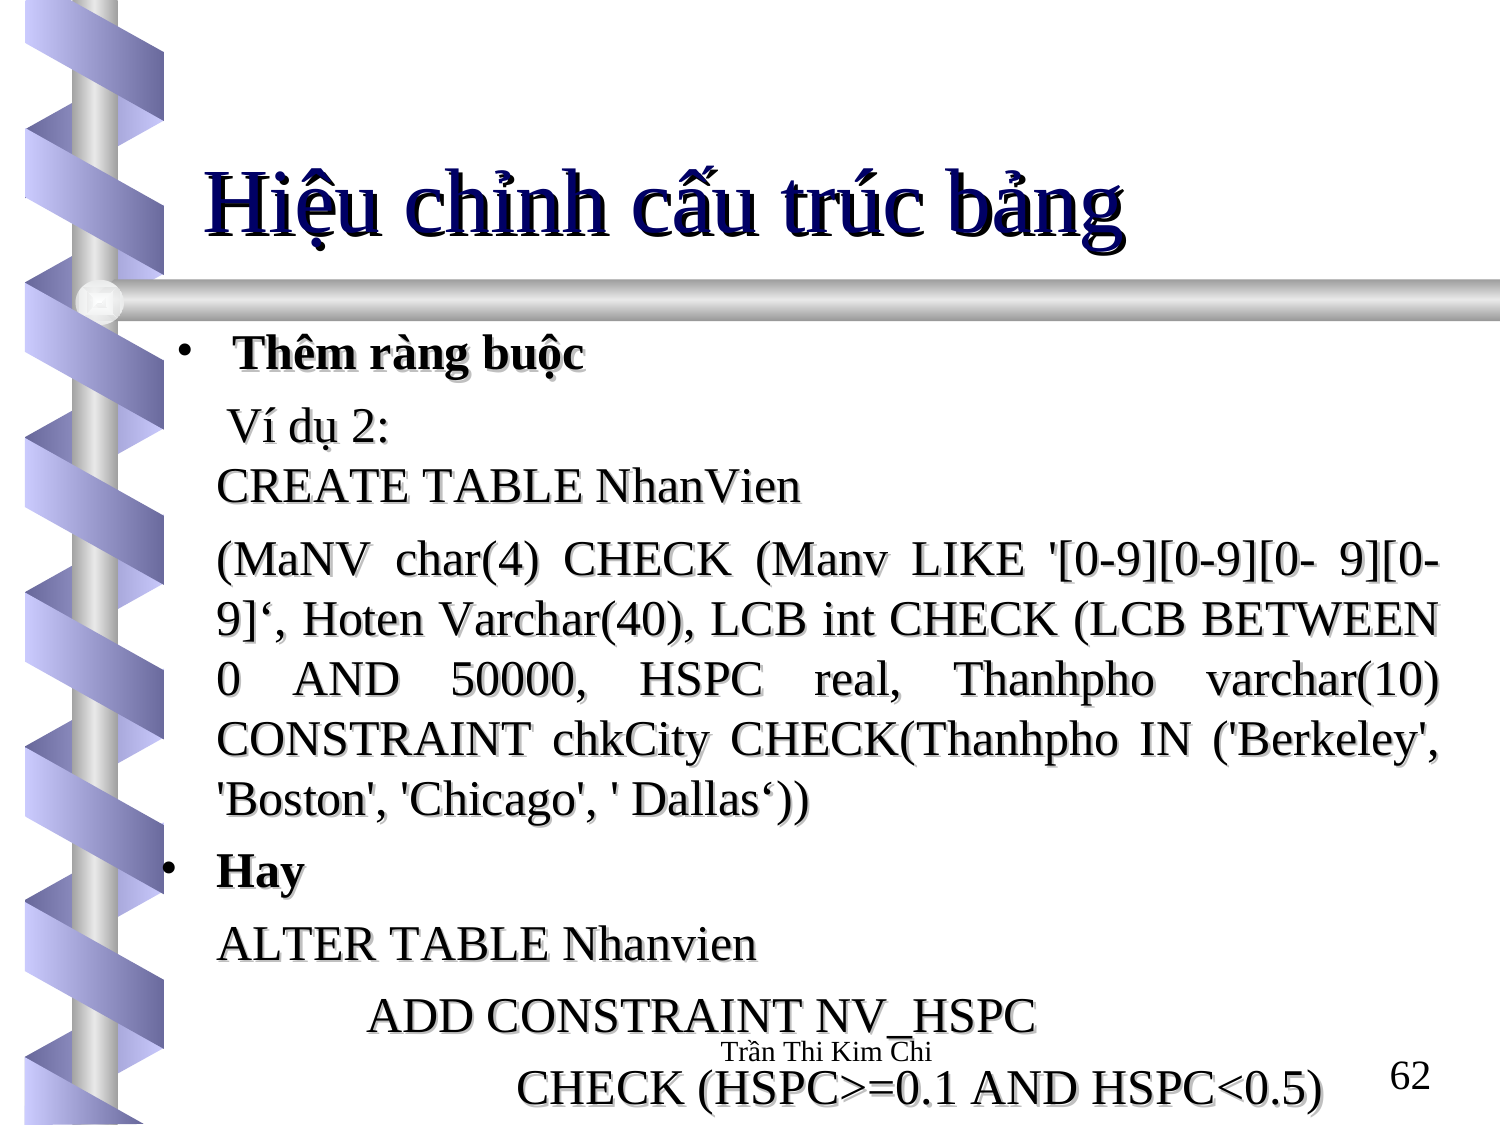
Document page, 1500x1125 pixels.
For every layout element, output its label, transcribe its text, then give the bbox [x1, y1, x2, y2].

text_box Thêm ràng buộc Ví dụ 2: [161, 312, 1449, 437]
text_box Trần Thi Kim Chi [589, 1024, 1065, 1100]
title Hiệu chỉnh cấu trúc bảng [187, 133, 1463, 259]
text_box CREATE TABLE NhanVien (MaNV char(4) CHECK (Manv LIKE '[0-9][0-9][0- 9][0-9]‘, Hoten Varchar(40), LCB int CHECK (LCB BETWEEN 0 AND 50000, HSPC real, Thanhpho varchar(10) CONSTRAINT chkCity CHECK(Thanhpho IN ('Berkeley', 'Boston', 'Chicago', ' Dallas‘)) Hay ALTER TABLE Nhanvien ADD CONSTRAINT NV_HSPC CHECK (HSPC>=0.1 AND HSPC<0.5) [130, 437, 1456, 1125]
